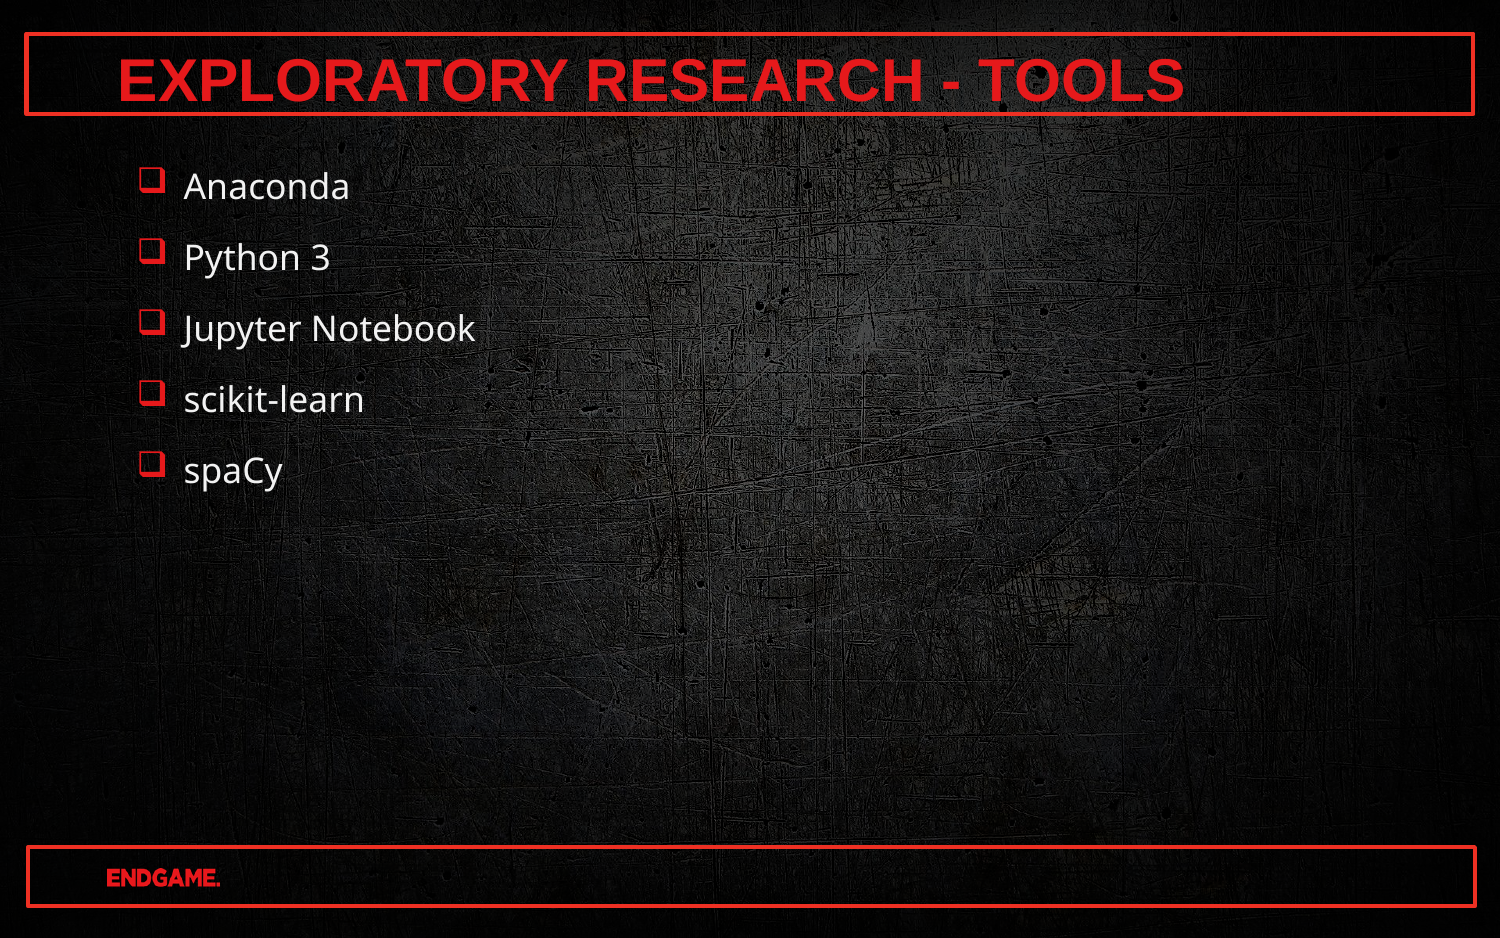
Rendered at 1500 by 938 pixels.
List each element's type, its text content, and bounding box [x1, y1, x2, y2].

list Anaconda Python 3 Jupyter Notebook scikit-learn spaCy [103, 135, 1397, 819]
text_box [26, 845, 1477, 908]
picture [0, 0, 1500, 938]
text_box [24, 32, 1475, 116]
